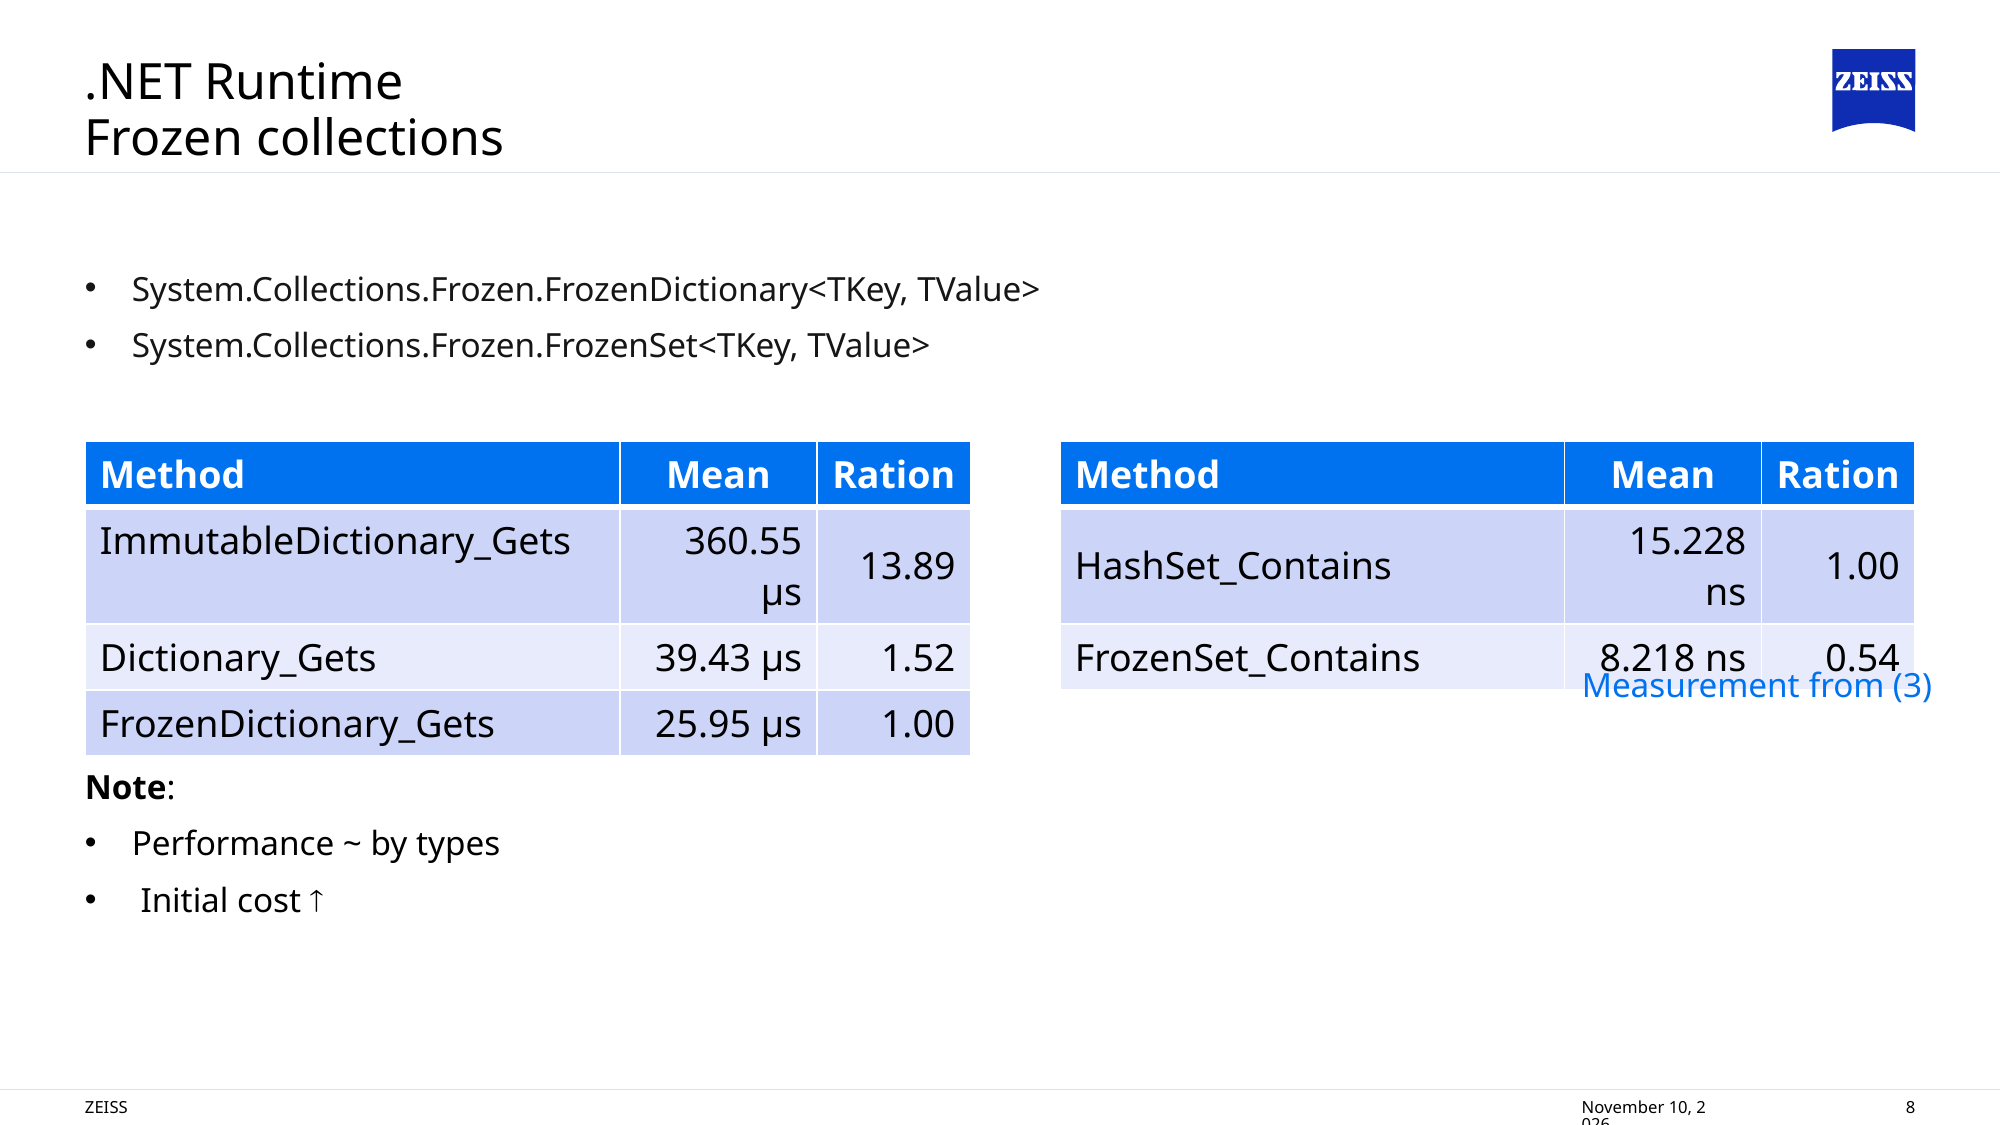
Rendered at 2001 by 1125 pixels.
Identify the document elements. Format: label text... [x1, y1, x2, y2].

text_box Note: Performance ~ by types Initial cost  [84, 766, 1916, 949]
table_header Mean [621, 442, 816, 504]
slide_number 8 [1885, 1097, 1916, 1118]
table_cell 39.43 μs [621, 625, 816, 689]
table_header Mean [1565, 442, 1761, 504]
table_cell HashSet_Contains [1061, 510, 1564, 623]
table_cell 15.228 ns [1565, 510, 1761, 623]
table_cell 360.55 μs [621, 510, 816, 623]
table_header Method [86, 442, 619, 504]
table_header Ration [818, 442, 970, 504]
title .NET Runtime [85, 49, 1683, 105]
list System.Collections.Frozen.FrozenDictionary<TKey, TValue> System.Collections.Frozen.FrozenSet<TKey, TValue> [85, 267, 1916, 395]
table_cell 13.89 [818, 510, 970, 623]
table_cell 1.52 [818, 625, 970, 689]
table_cell 25.95 μs [621, 691, 816, 755]
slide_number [1581, 1097, 1710, 1118]
table_cell Dictionary_Gets [86, 625, 619, 689]
table_cell 8.218 ns [1565, 625, 1761, 689]
table_cell FrozenDictionary_Gets [86, 691, 619, 755]
table_cell FrozenSet_Contains [1061, 625, 1564, 689]
text_box Measurement from (3) [1581, 663, 1933, 710]
table_cell 0.54 [1762, 625, 1914, 663]
table_header Ration [1762, 442, 1914, 504]
table_header Method [1061, 442, 1564, 504]
table_cell 1.00 [1762, 510, 1914, 623]
footer ZEISS [85, 1097, 724, 1118]
table_cell 1.00 [818, 691, 970, 755]
table_cell ImmutableDictionary_Gets [86, 510, 619, 623]
list Frozen collections [85, 105, 1683, 167]
